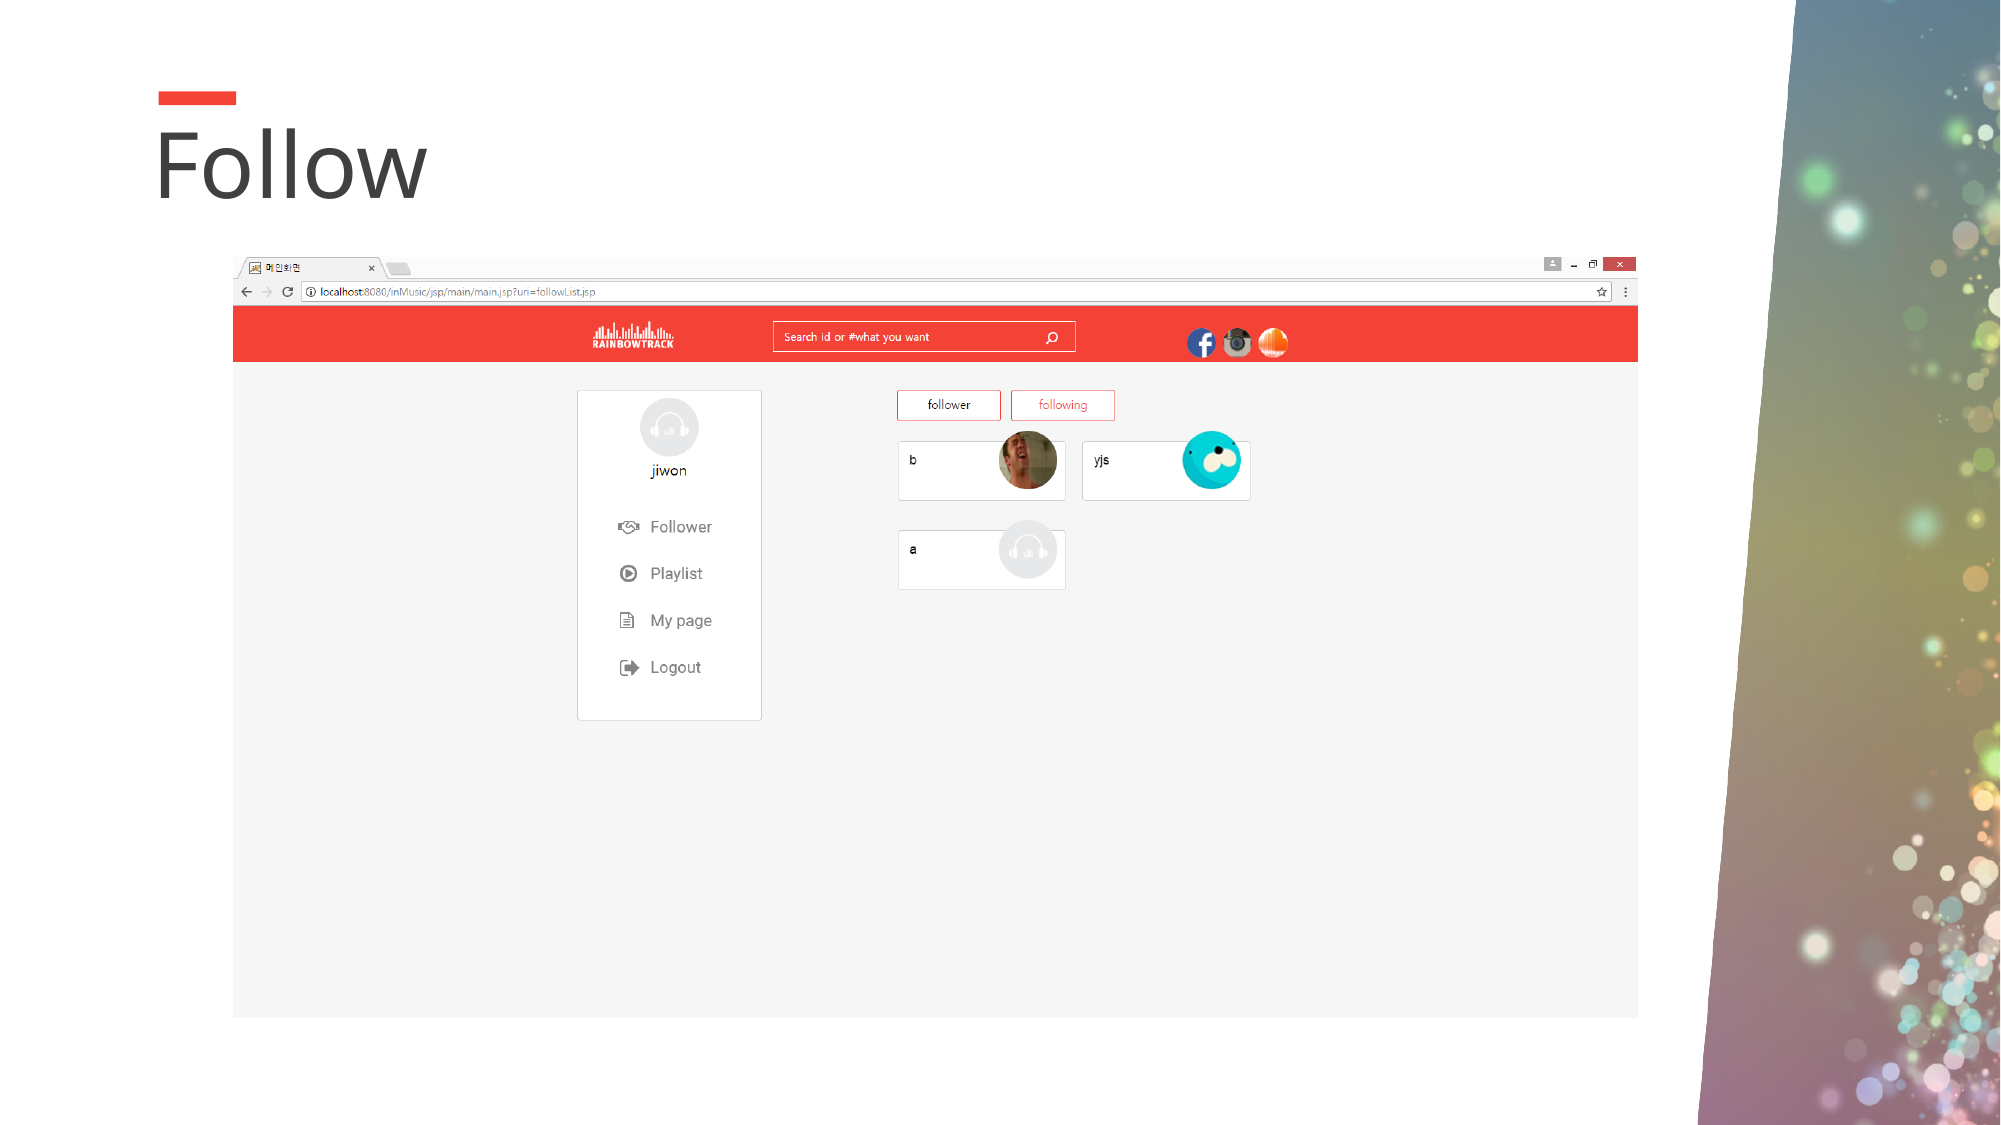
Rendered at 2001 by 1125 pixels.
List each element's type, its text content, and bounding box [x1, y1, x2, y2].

title Follow [137, 59, 1863, 278]
picture [233, 257, 1638, 1018]
picture [1698, 0, 2001, 1125]
